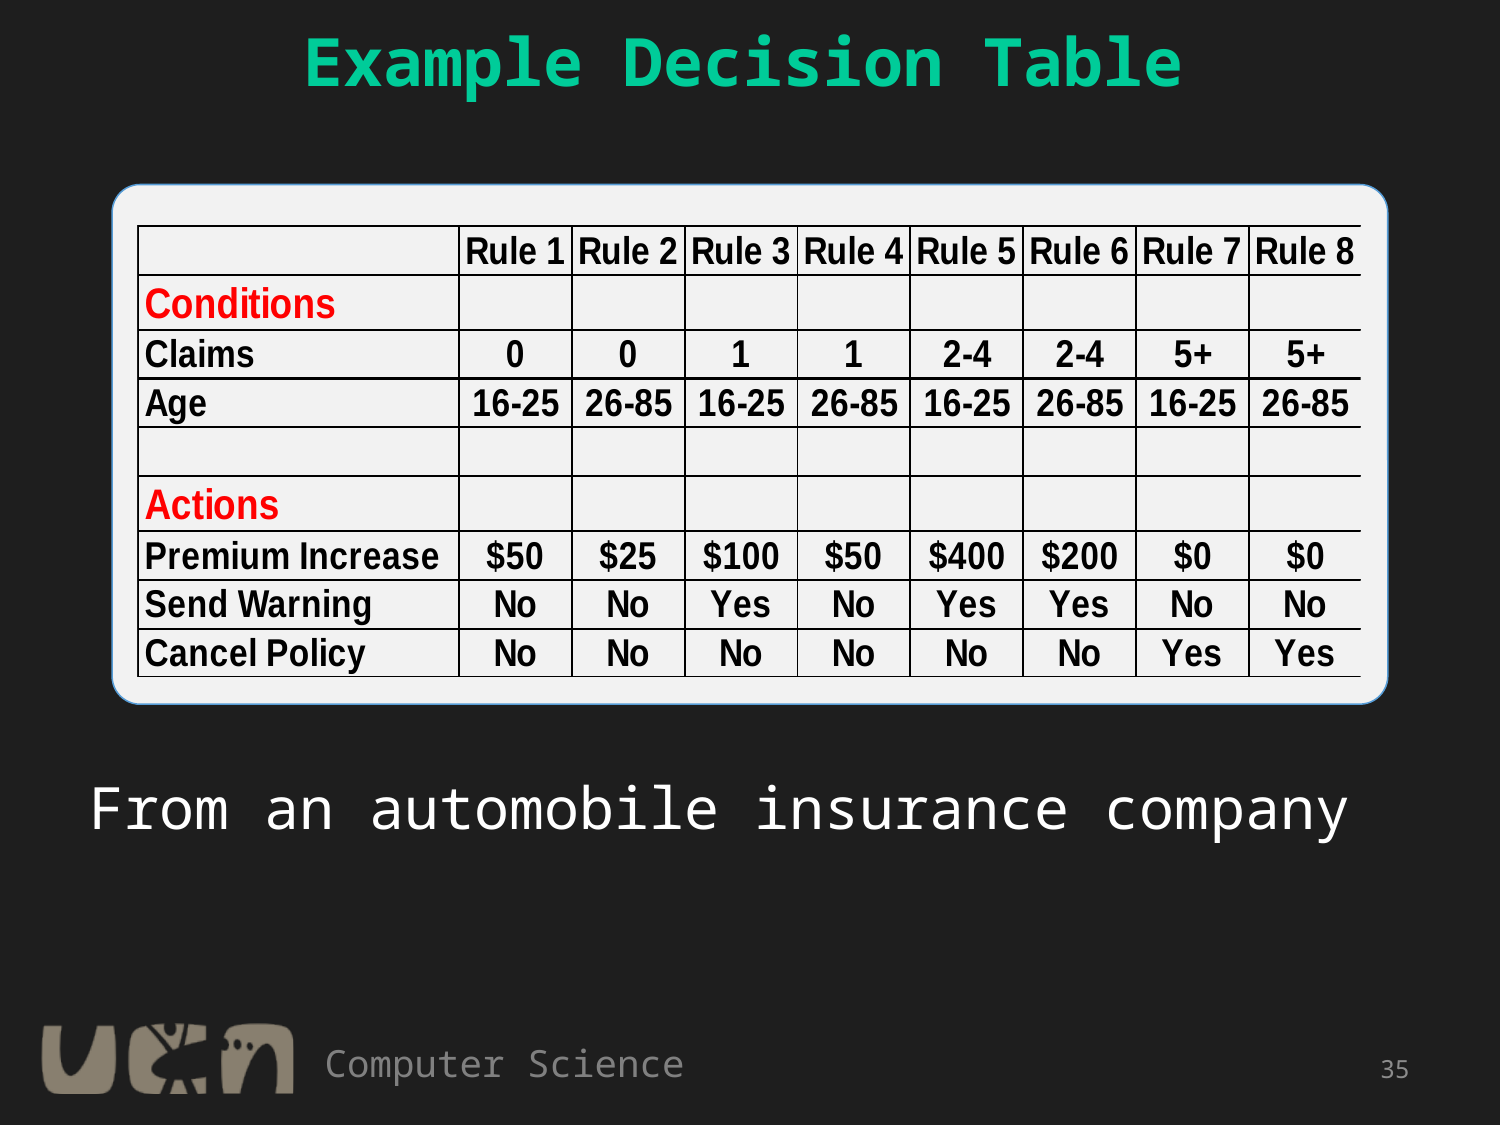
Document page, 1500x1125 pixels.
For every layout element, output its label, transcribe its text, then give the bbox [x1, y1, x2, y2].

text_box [137, 224, 1363, 679]
slide_number 35 [1210, 1035, 1425, 1106]
text_box From an automobile insurance company [74, 763, 1425, 964]
text_box Example Decision Table [0, 12, 1488, 125]
text_box [111, 183, 1389, 705]
